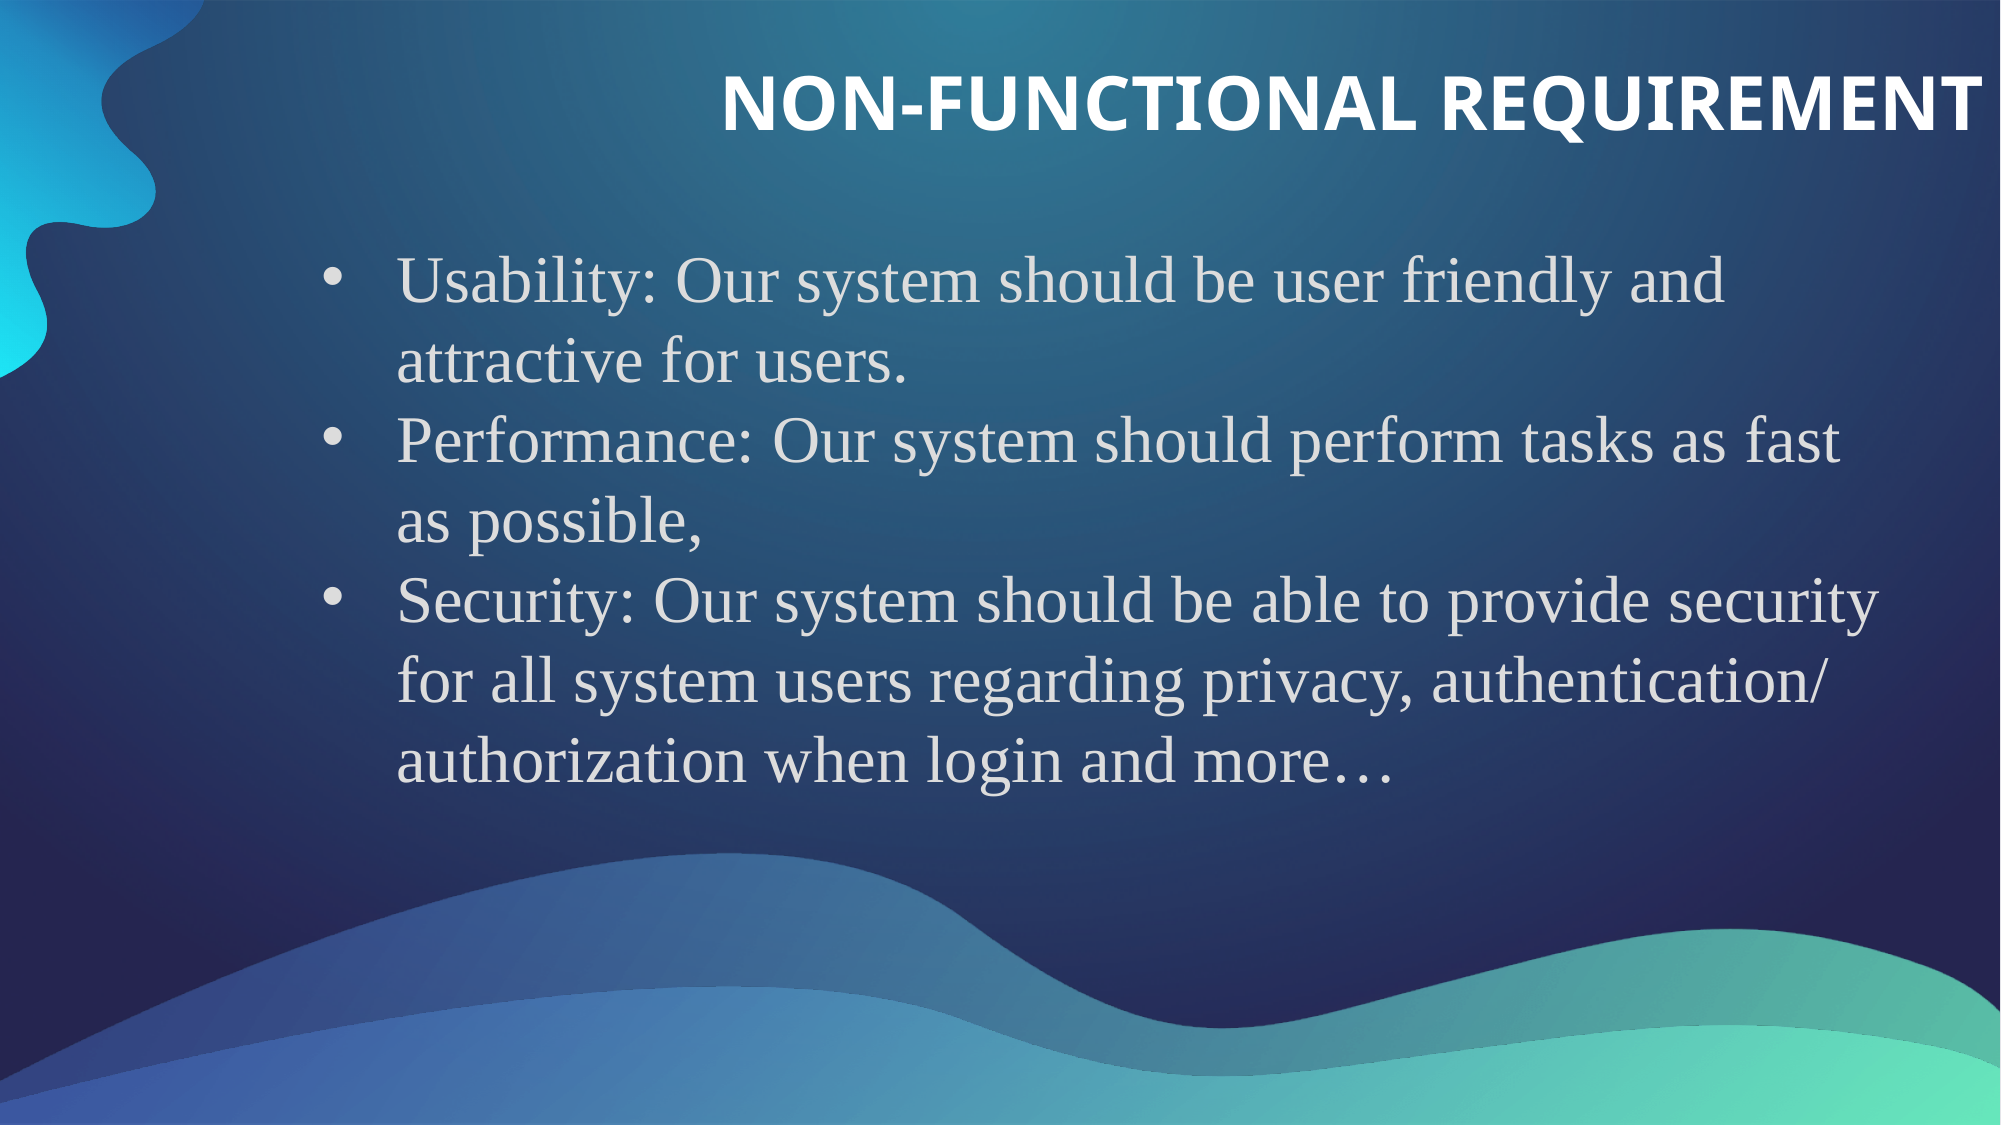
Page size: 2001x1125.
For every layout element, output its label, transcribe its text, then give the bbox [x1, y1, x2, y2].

text_box Usability: Our system should be user friendly and attractive for users. Performance: Our system should perform tasks as fast as possible, Security: Our system should be able to provide security for all system users regarding privacy, authentication/ authorization when login and more… [306, 381, 1924, 803]
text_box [0, 0, 2000, 381]
picture [0, 0, 2001, 1125]
